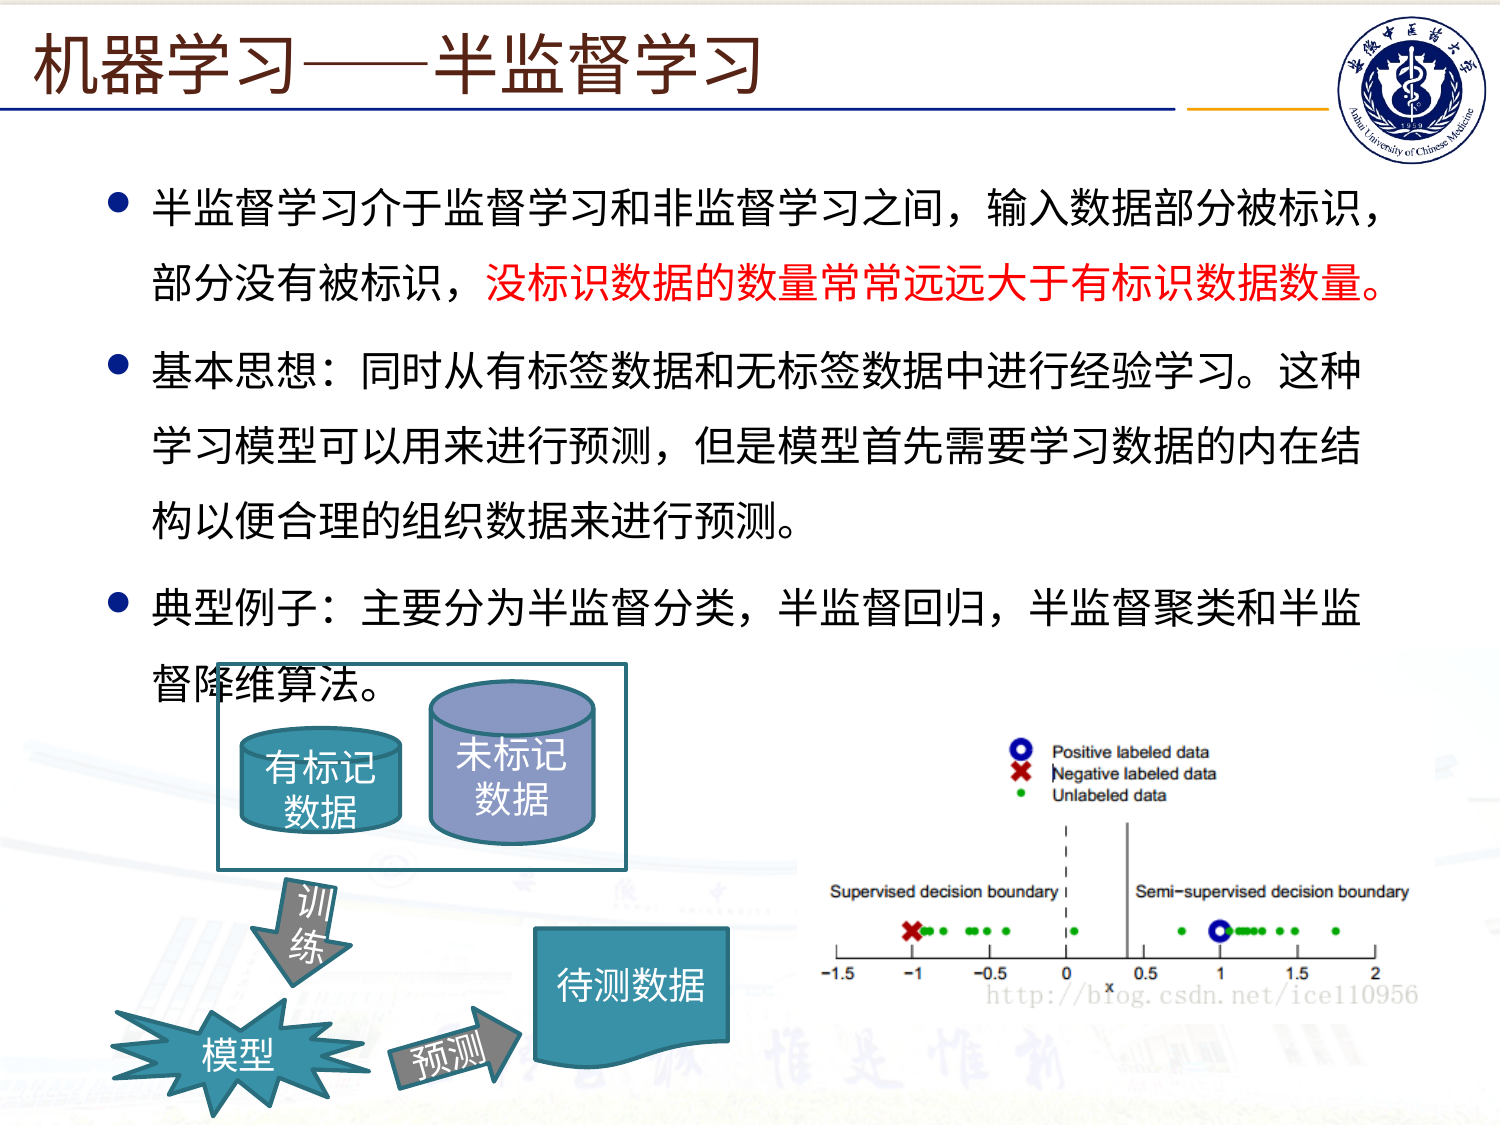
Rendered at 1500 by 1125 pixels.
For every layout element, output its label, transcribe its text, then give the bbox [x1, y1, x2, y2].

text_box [111, 663, 729, 1117]
list 半监督学习介于监督学习和非监督学习之间，输入数据部分被标识，部分没有被标识，没标识数据的数量常常远远大于有标识数据数量。 基本思想：同时从有标签数据和无标签数据中进行经验学习。这种学习模型可以用来进行预测，但是模型首先需要学习数据的内在结构以便合理的组织数据来进行预测。 典型例子：主要分为半监督分类，半监督回归，半监督聚类和半监督降维算法。 [76, 149, 1385, 1041]
picture [1328, 7, 1495, 173]
text_box 机器学习——半监督学习 [17, 0, 1107, 142]
picture [797, 692, 1435, 1024]
